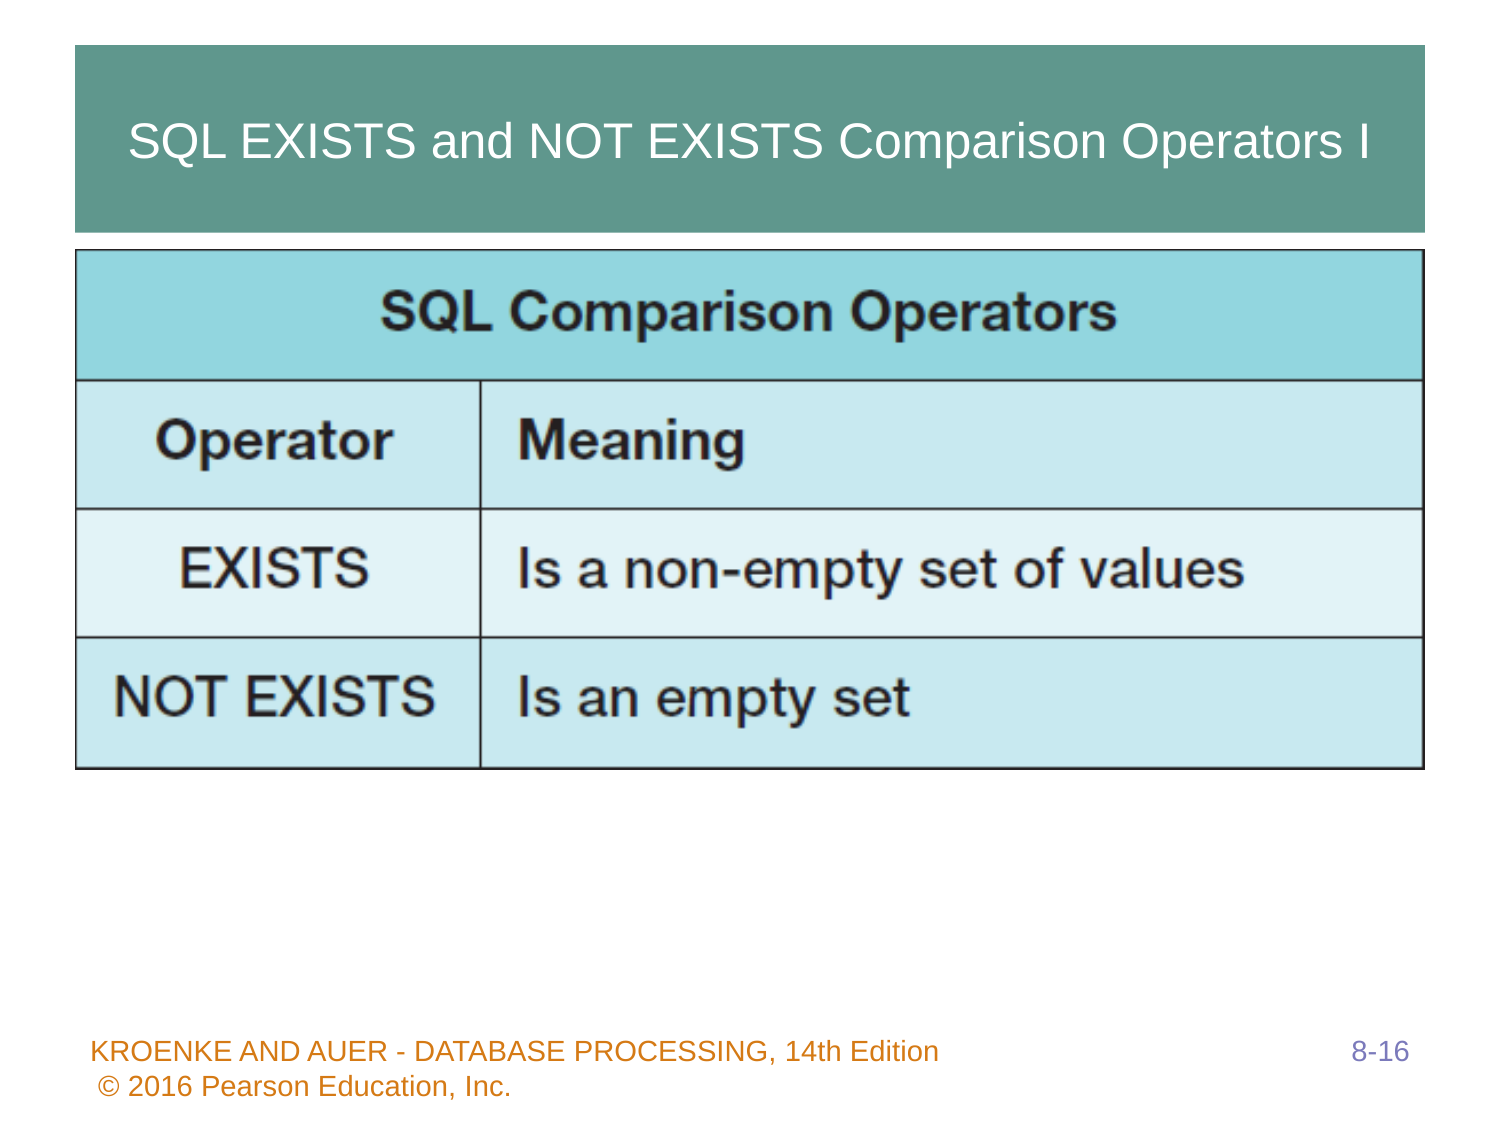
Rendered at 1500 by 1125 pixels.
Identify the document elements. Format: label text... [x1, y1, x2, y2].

title SQL EXISTS and NOT EXISTS Comparison Operators I [74, 44, 1426, 233]
footer KROENKE AND AUER - DATABASE PROCESSING, 14th Edition © 2016 Pearson Education, Inc. [74, 1024, 963, 1104]
slide_number 8-16 [1074, 1024, 1426, 1103]
picture [74, 249, 1426, 770]
